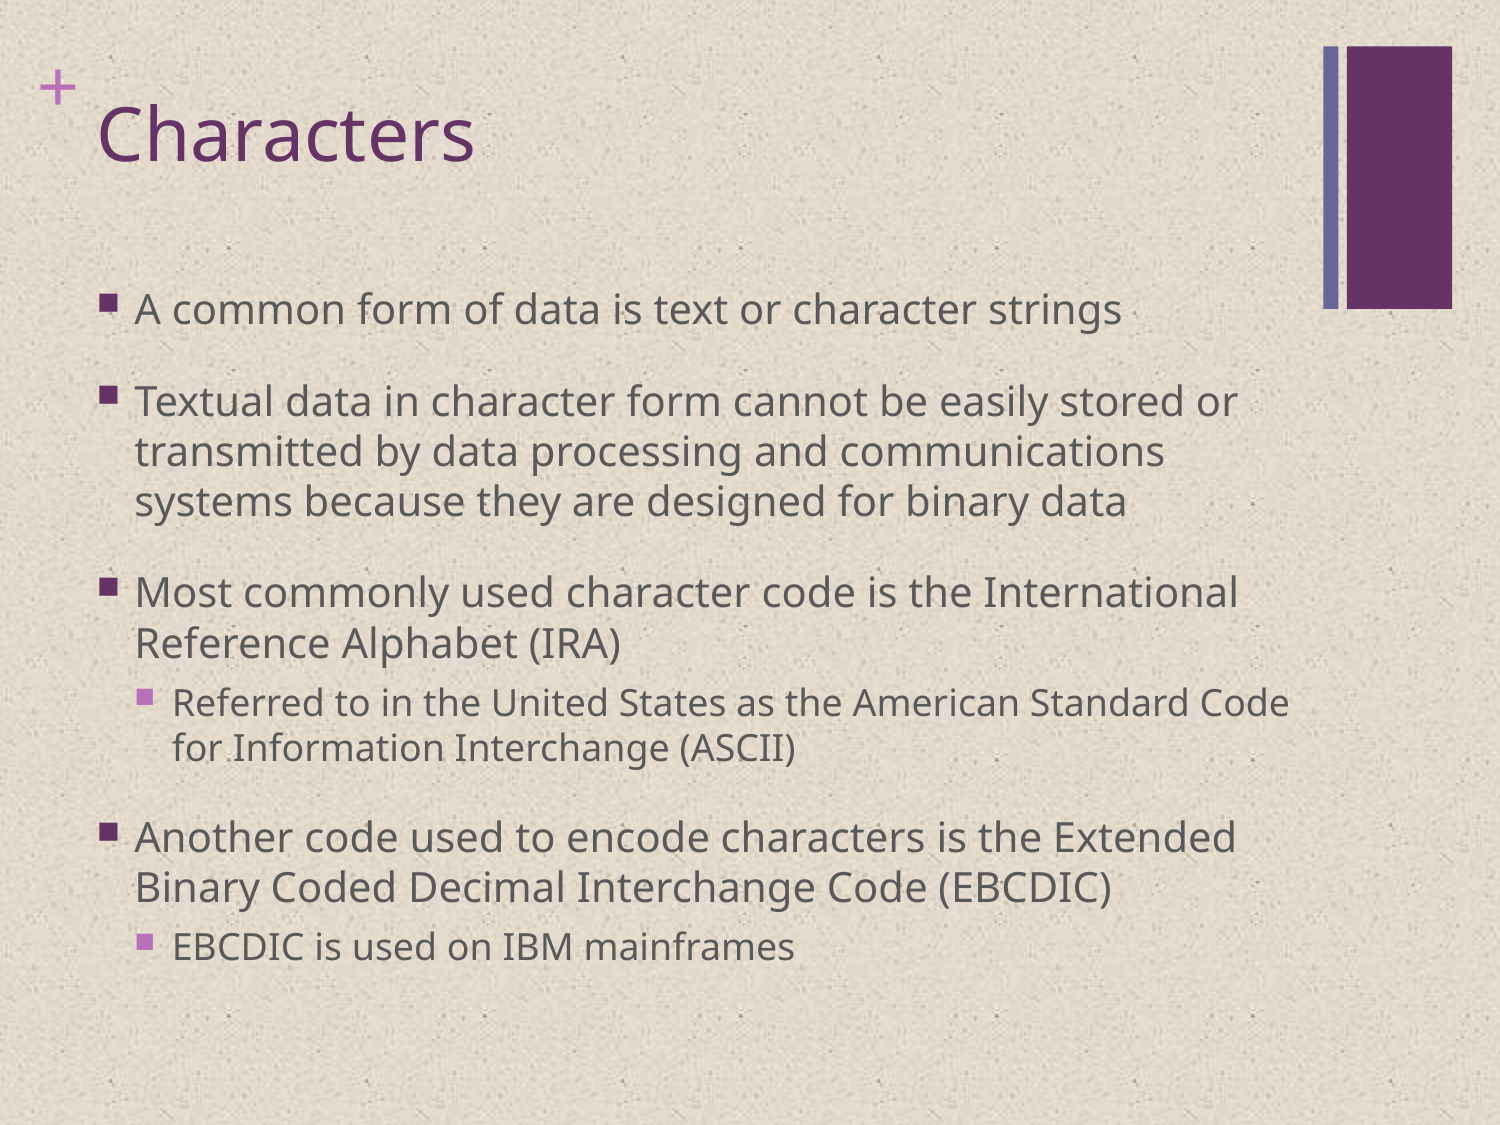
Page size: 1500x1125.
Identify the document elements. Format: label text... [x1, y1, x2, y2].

list A common form of data is text or character strings Textual data in character form cannot be easily stored or transmitted by data processing and communications systems because they are designed for binary data Most commonly used character code is the International Reference Alphabet (IRA) Referred to in the United States as the American Standard Code for Information Interchange (ASCII) Another code used to encode characters is the Extended Binary Coded Decimal Interchange Code (EBCDIC) EBCDIC is used on IBM mainframes [81, 275, 1322, 1125]
picture [0, 0, 1500, 1125]
title Characters [81, 79, 1322, 263]
